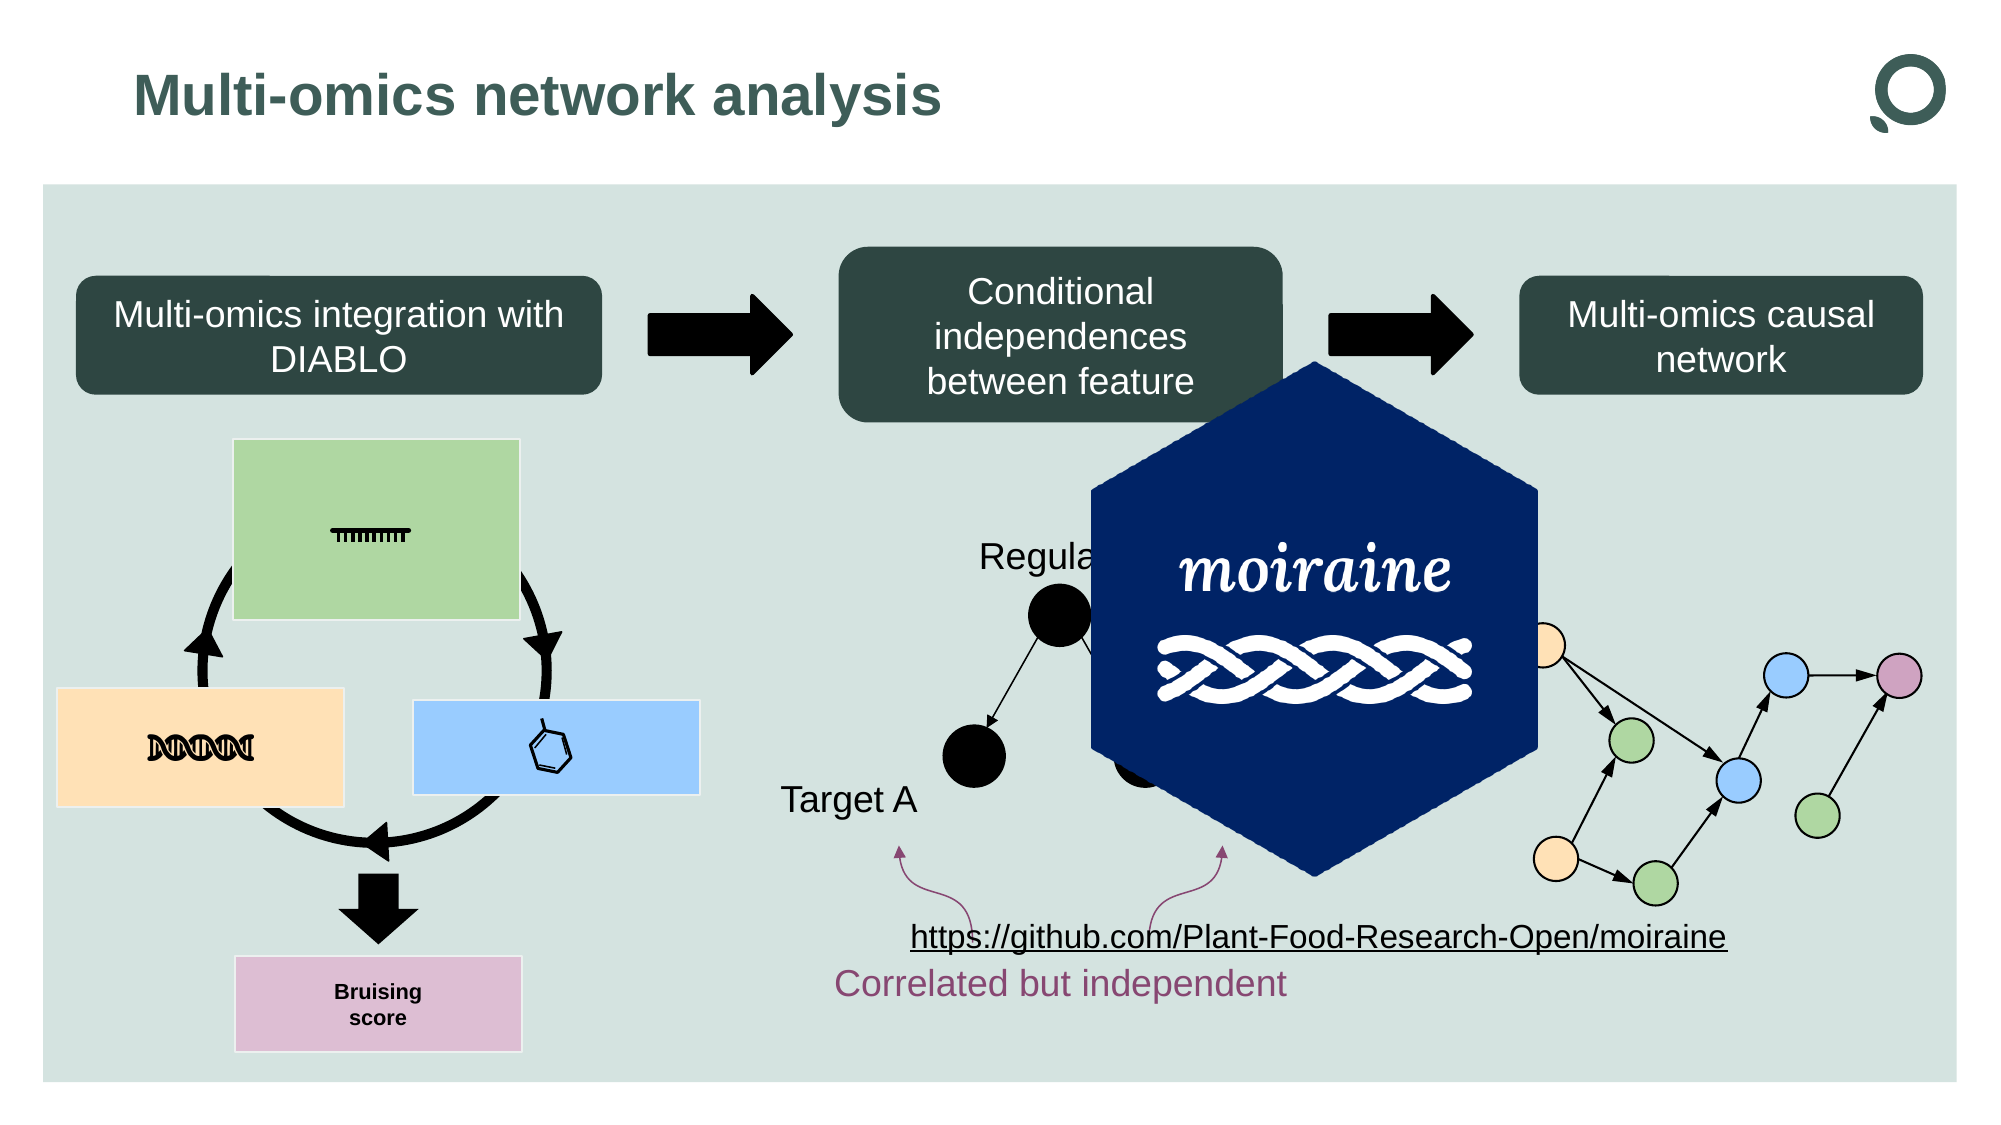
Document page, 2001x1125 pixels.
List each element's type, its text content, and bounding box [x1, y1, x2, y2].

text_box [56, 438, 701, 1052]
text_box Multi-omics causal network [1519, 275, 1924, 395]
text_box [1757, 623, 1922, 906]
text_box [885, 360, 1753, 964]
text_box [1328, 293, 1474, 358]
text_box [647, 293, 794, 376]
title Multi-omics network analysis [117, 0, 1816, 185]
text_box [764, 524, 1357, 1013]
text_box Conditional independences between feature [838, 246, 1283, 423]
text_box Multi-omics integration with DIABLO [75, 275, 603, 395]
picture [1870, 54, 1946, 133]
